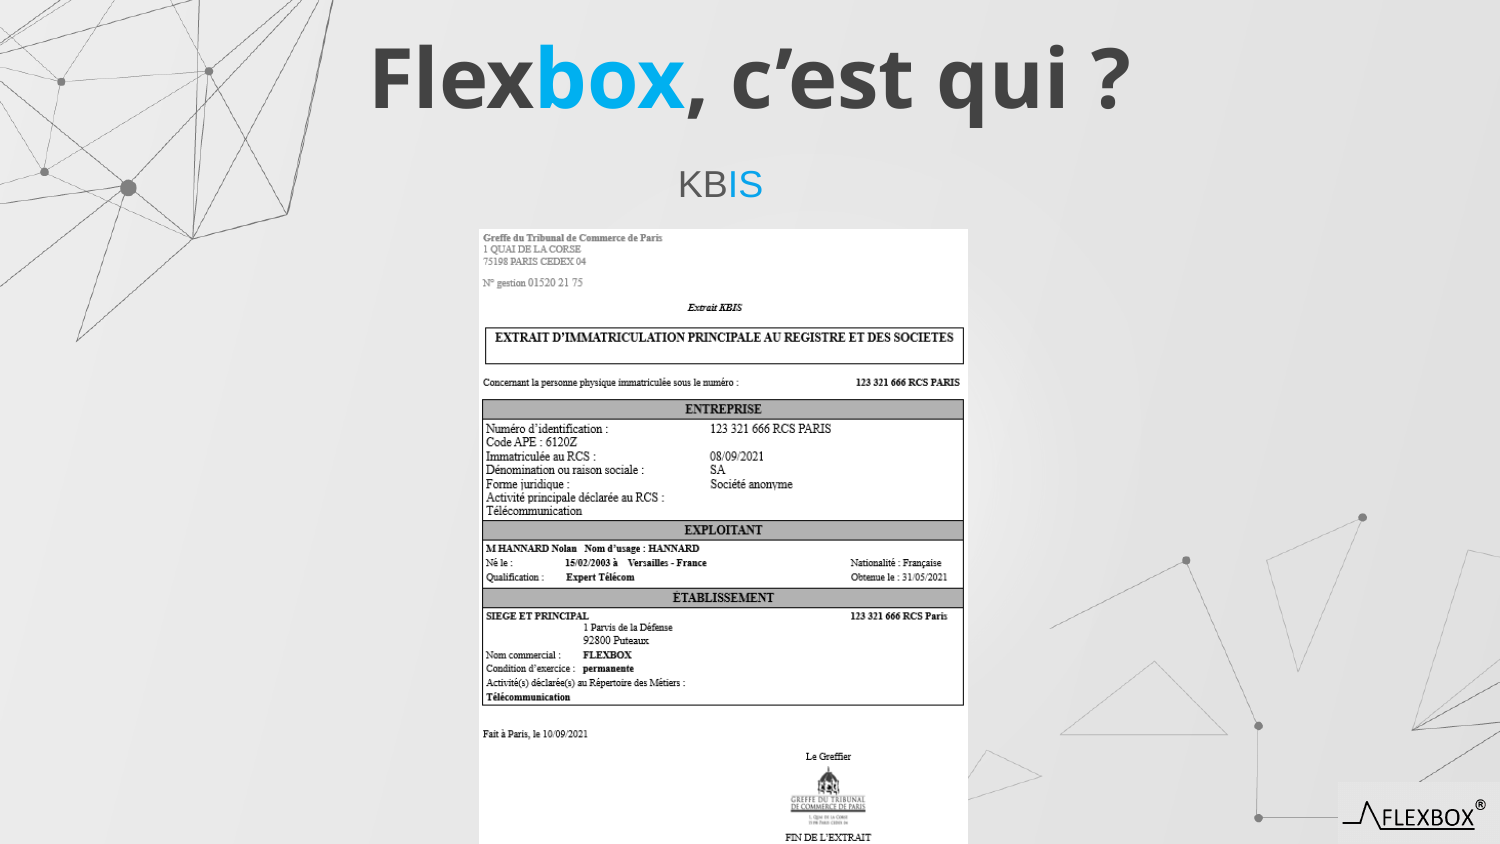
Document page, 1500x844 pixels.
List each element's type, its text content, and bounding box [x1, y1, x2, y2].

text_box KBIS [663, 152, 785, 213]
text_box Flexbox, c’est qui ? [322, 0, 1178, 153]
picture [0, 0, 1500, 844]
